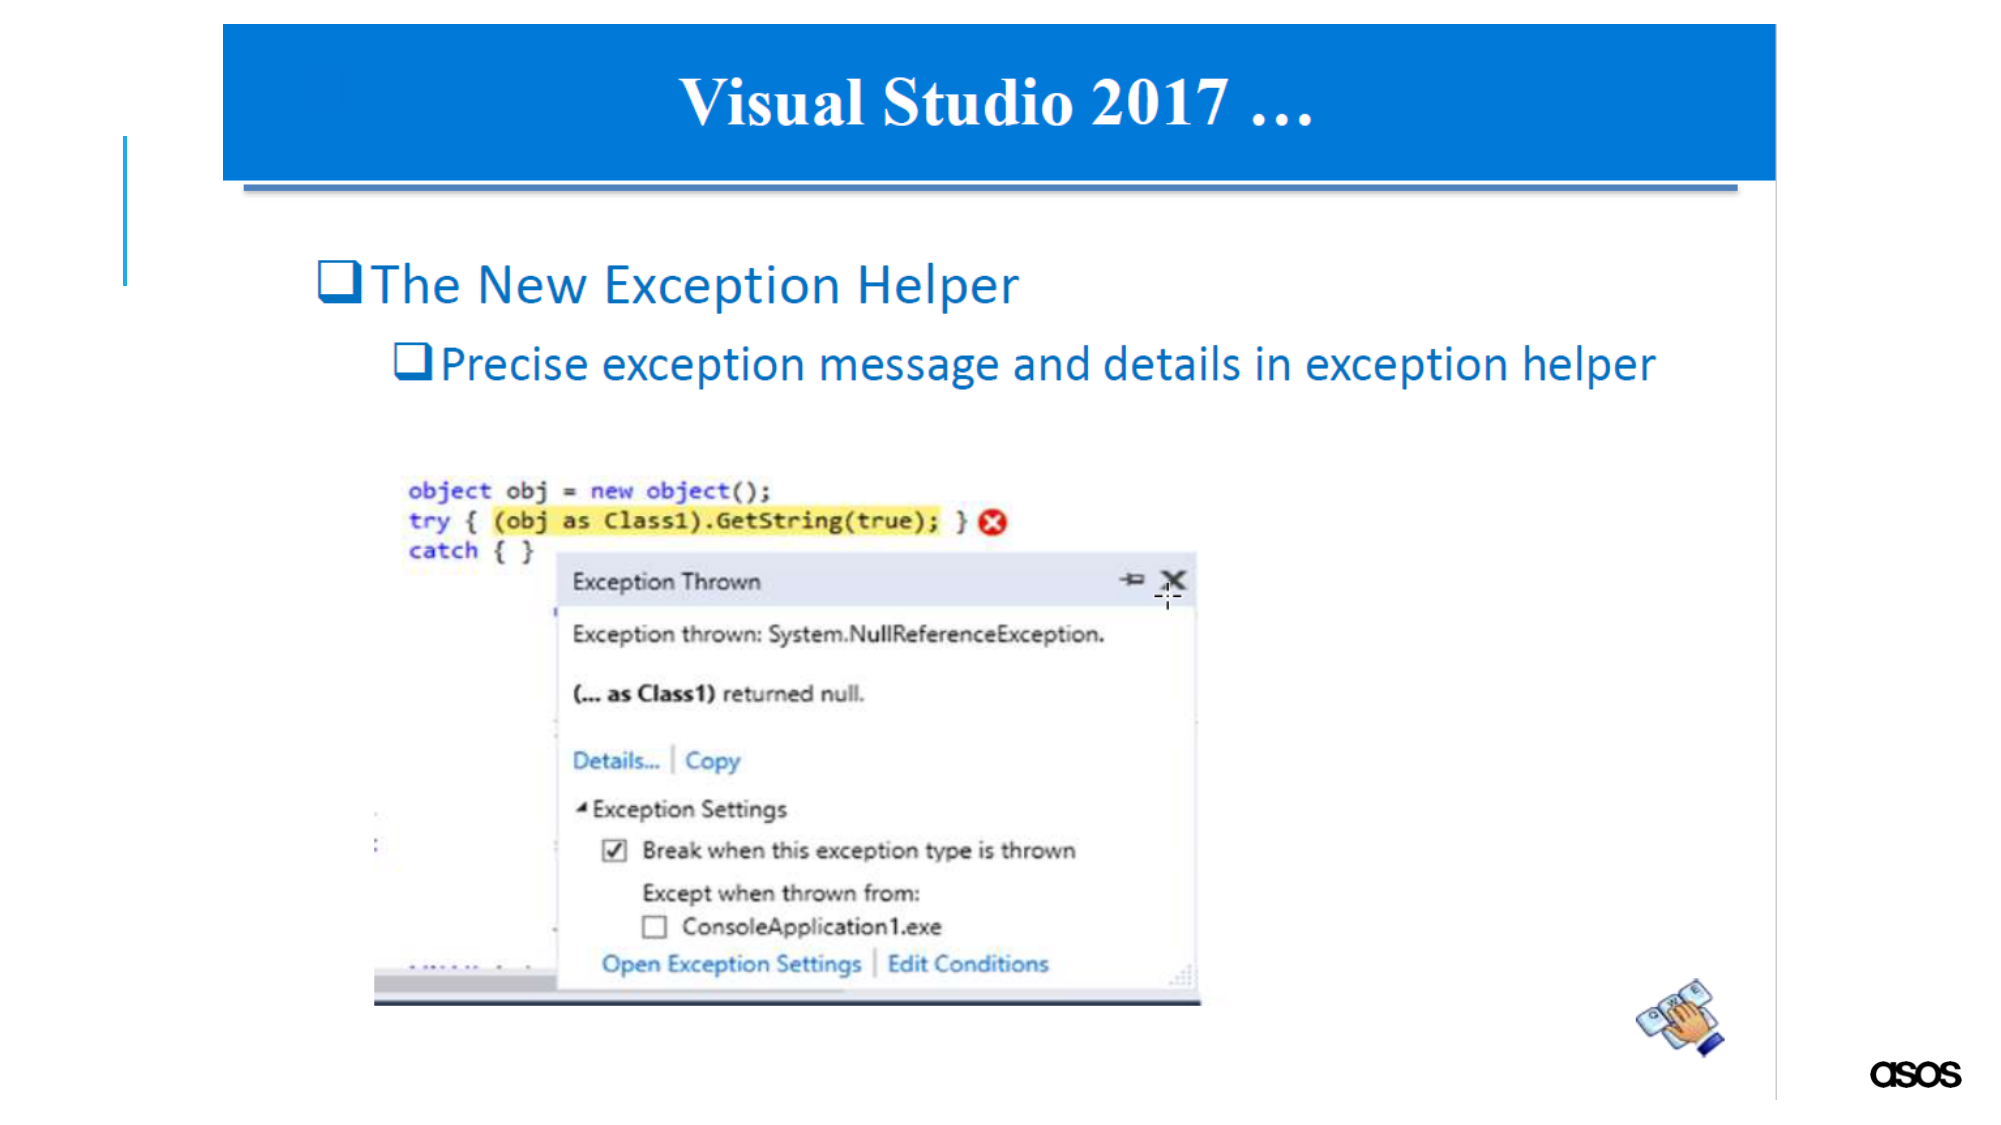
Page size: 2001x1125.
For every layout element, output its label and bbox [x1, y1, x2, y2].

picture [1870, 1061, 1962, 1088]
picture [222, 24, 1778, 1101]
